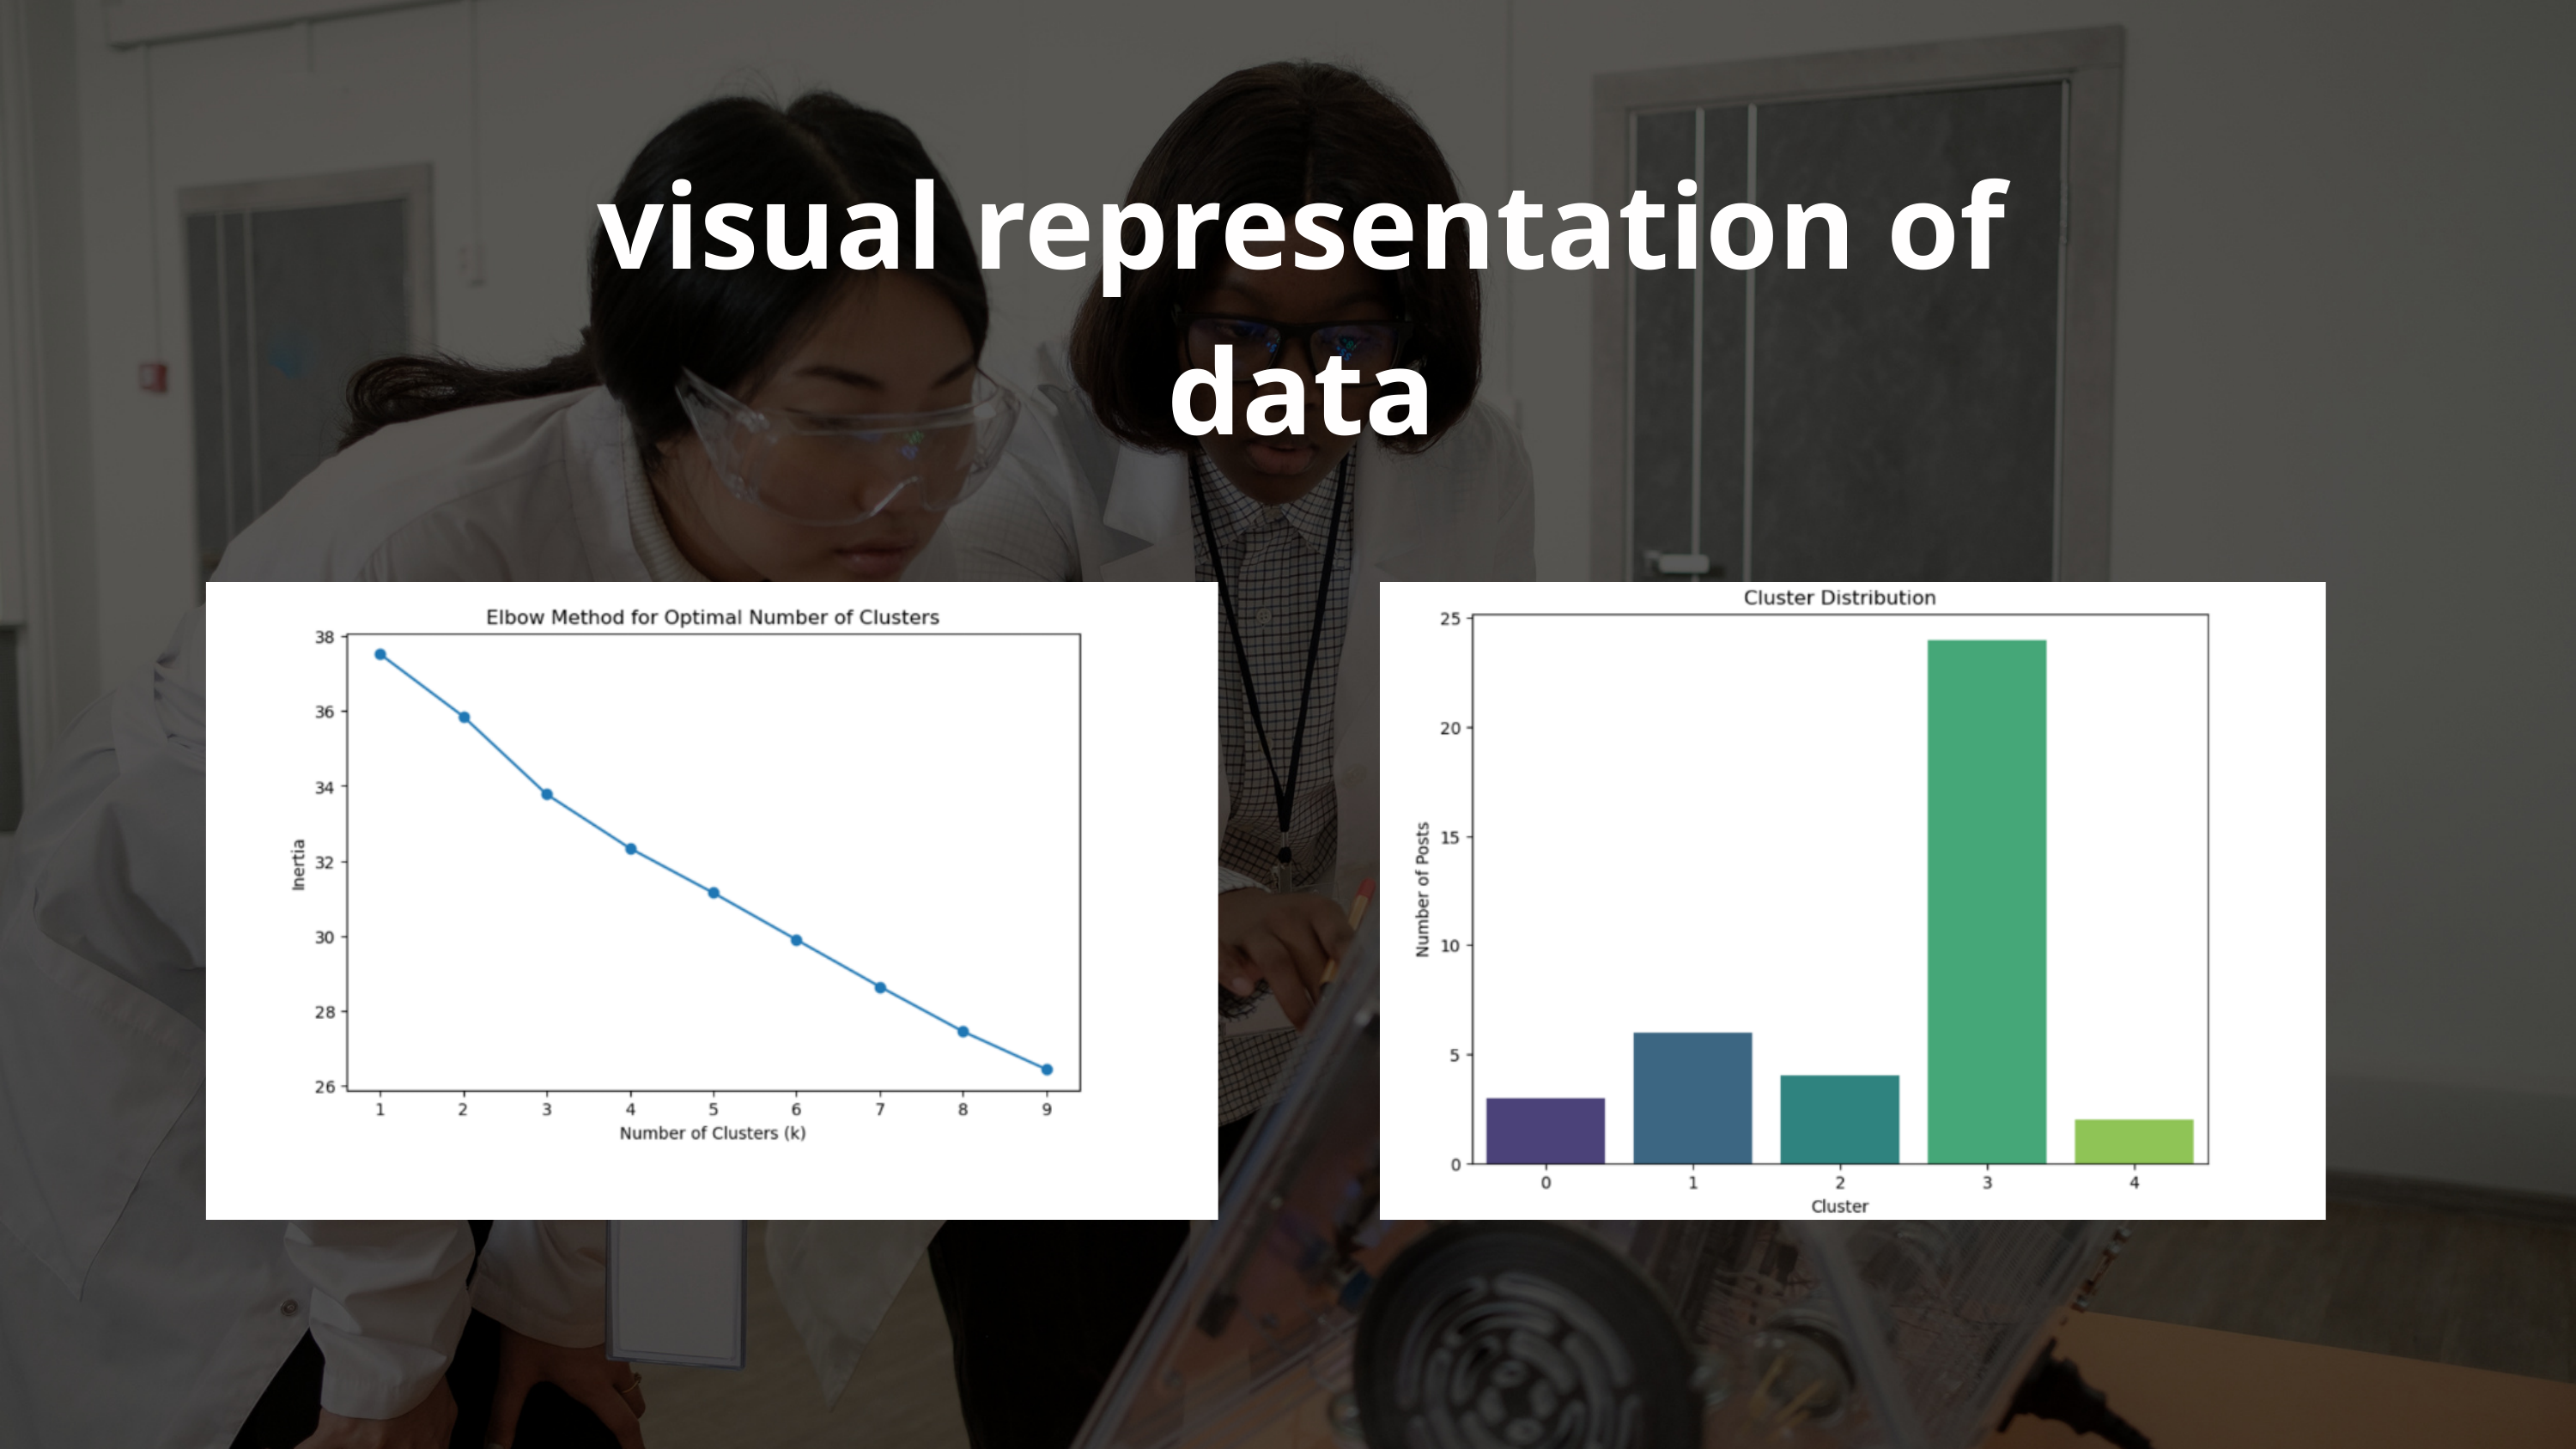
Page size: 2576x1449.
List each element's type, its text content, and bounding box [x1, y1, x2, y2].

text_box visual representation of data [468, 127, 2136, 458]
text_box [0, 0, 2576, 1449]
text_box [205, 582, 1218, 1220]
text_box [1380, 582, 2326, 1220]
